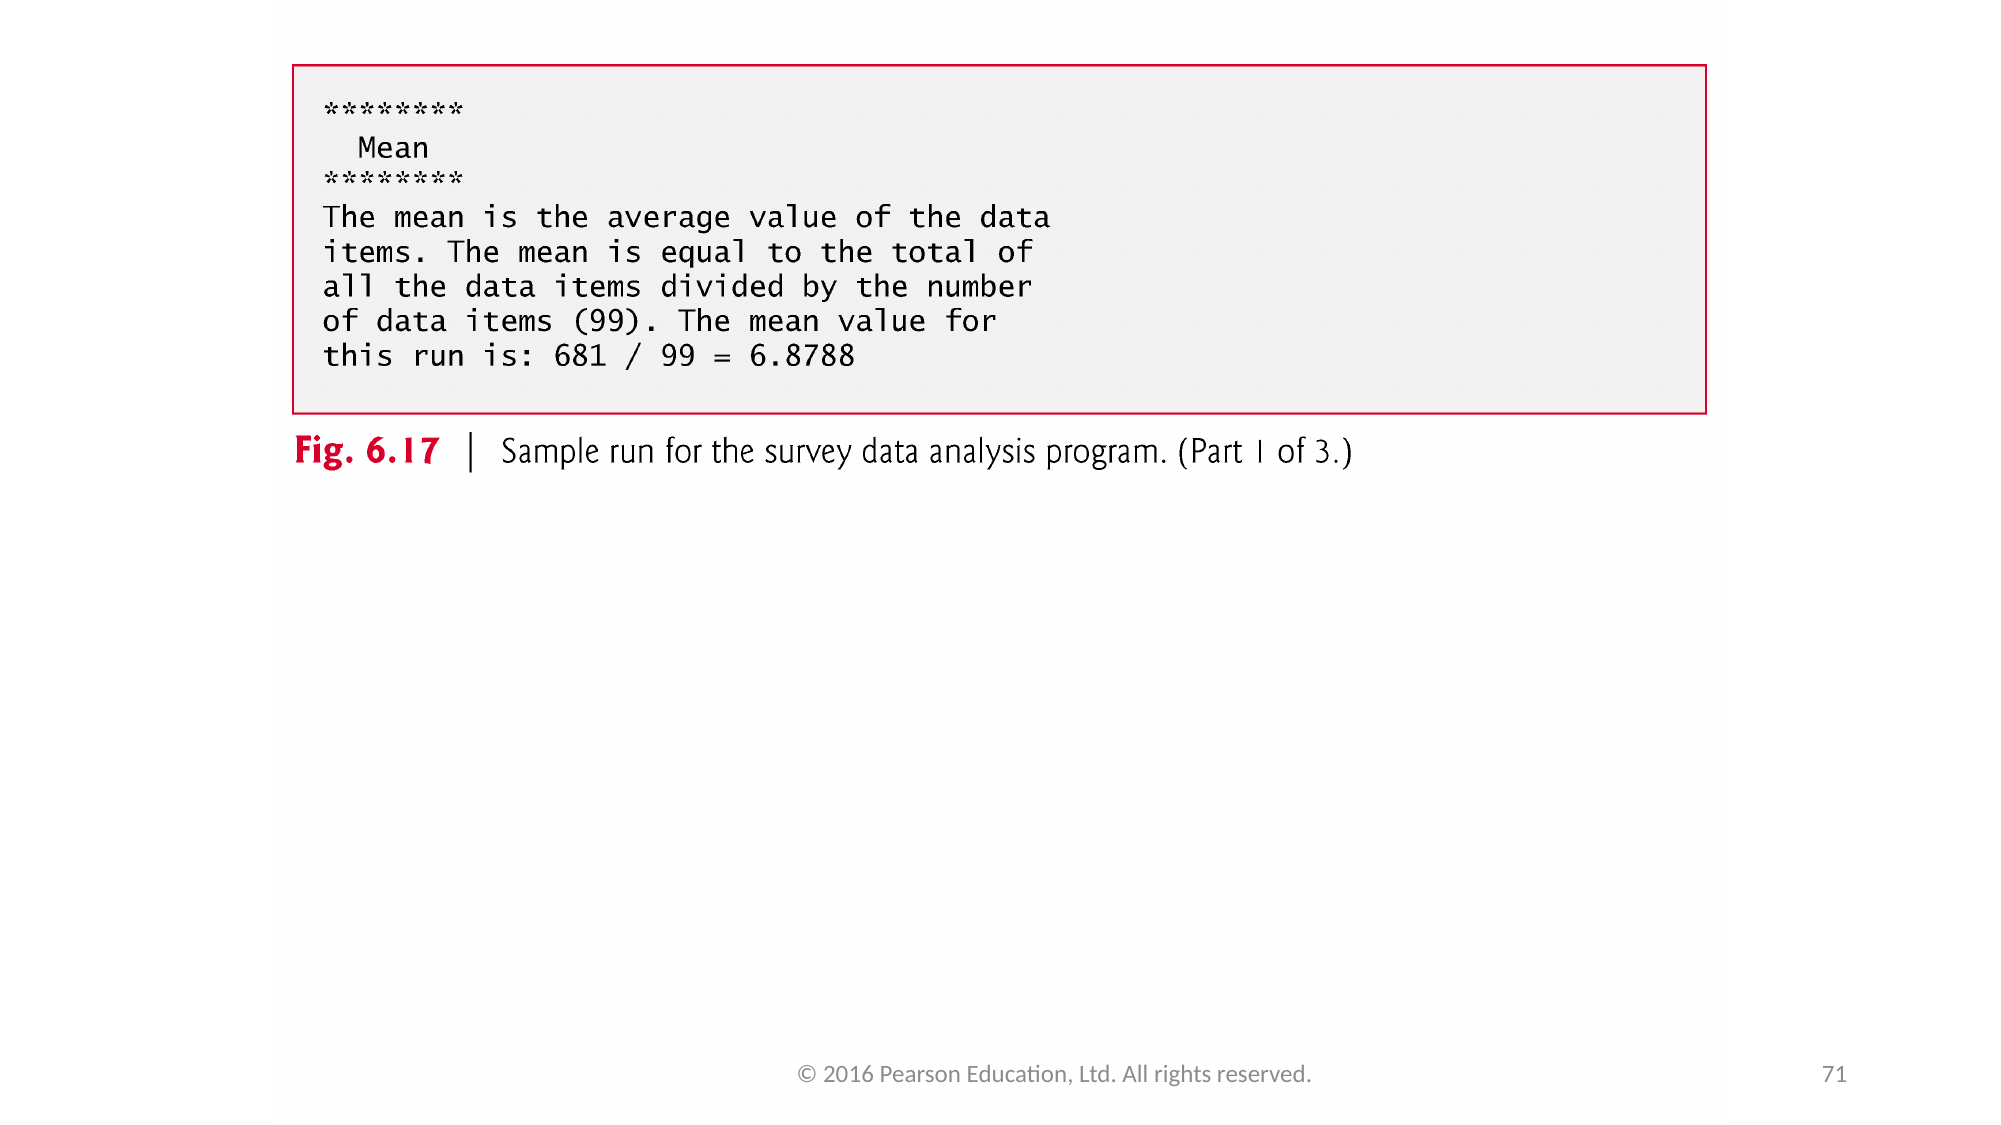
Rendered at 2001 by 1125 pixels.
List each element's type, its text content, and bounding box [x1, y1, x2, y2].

picture [271, 0, 1728, 1125]
slide_number 71 [1728, 1042, 1863, 1103]
